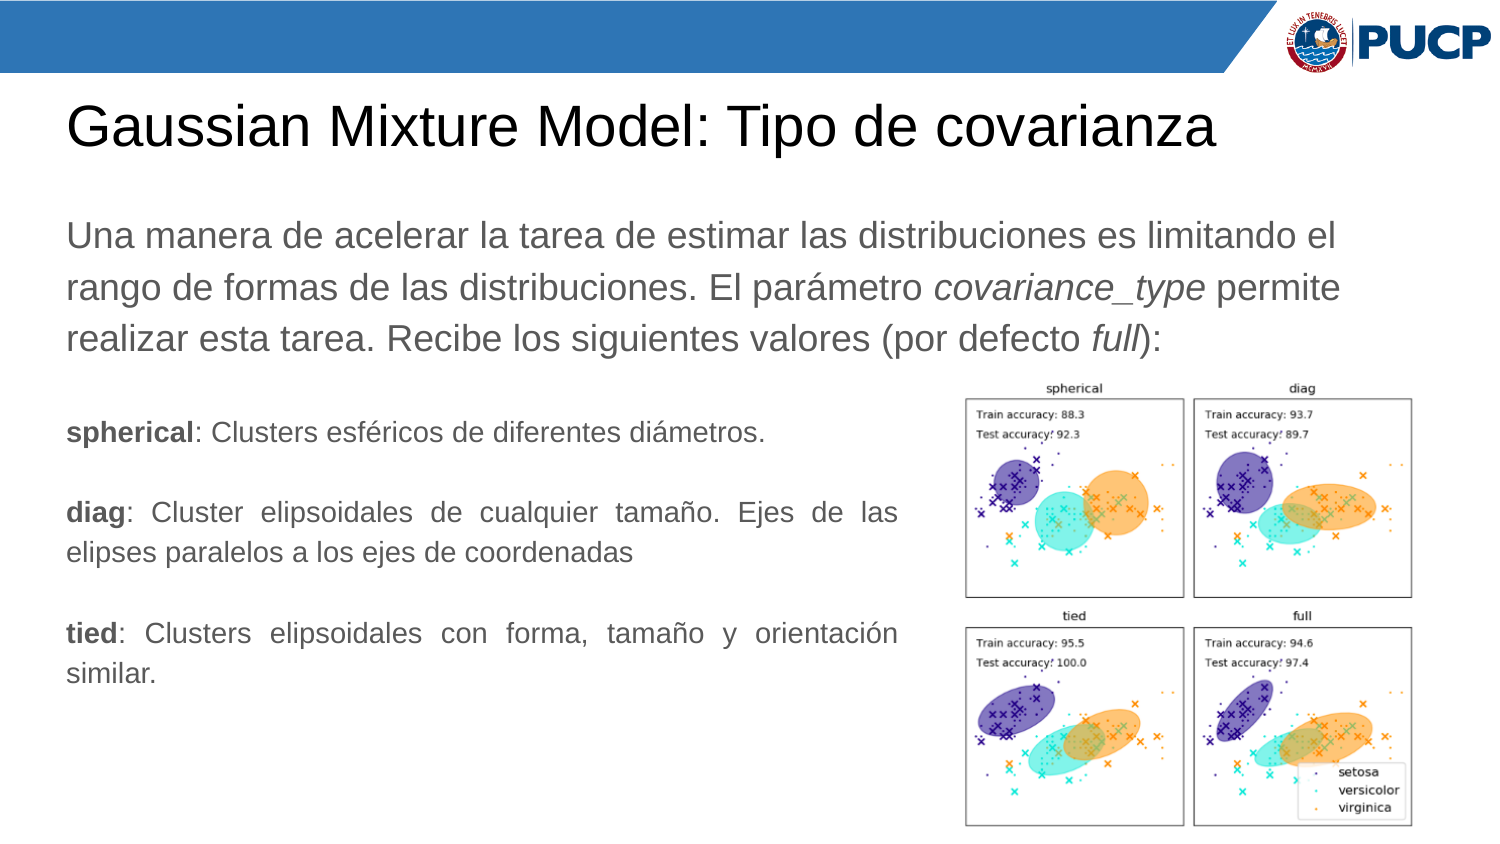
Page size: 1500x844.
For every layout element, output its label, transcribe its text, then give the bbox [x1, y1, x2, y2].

list Una manera de acelerar la tarea de estimar las distribuciones es limitando el rango de formas de las distribuciones. El parámetro covariance_type permite realizar esta tarea. Recibe los siguientes valores (por defecto full): [51, 189, 1449, 371]
title Gaussian Mixture Model: Tipo de covarianza [51, 72, 1449, 167]
picture [937, 370, 1437, 844]
picture [1277, 0, 1500, 84]
text_box spherical: Clusters esféricos de diferentes diámetros. diag: Cluster elipsoidales de cualquier tamaño. Ejes de las elipses paralelos a los ejes de coordenadas tied: Clusters elipsoidales con forma, tamaño y orientación similar. [51, 393, 915, 844]
